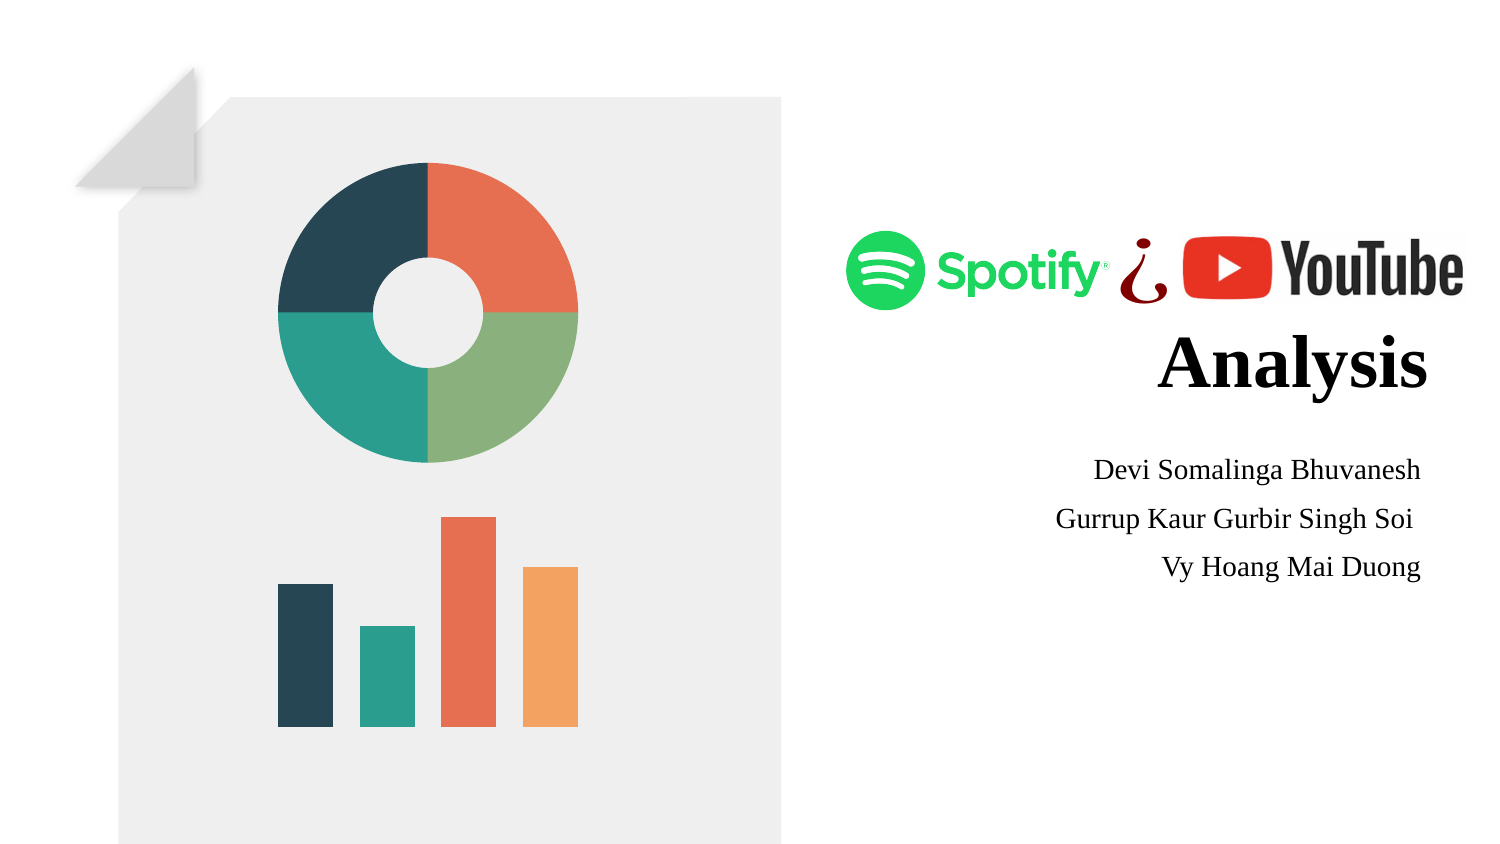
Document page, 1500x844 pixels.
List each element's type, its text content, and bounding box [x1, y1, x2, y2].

text_box [118, 96, 782, 844]
text_box [278, 312, 427, 463]
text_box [844, 230, 1467, 311]
text_box [427, 162, 579, 312]
text_box [359, 625, 415, 728]
text_box [427, 312, 579, 463]
text_box [278, 162, 427, 312]
text_box [74, 67, 195, 187]
text_box [441, 516, 497, 728]
title Analysis [694, 207, 1444, 418]
text_box [523, 566, 579, 728]
text_box [277, 583, 333, 728]
subtitle Devi Somalinga Bhuvanesh Gurrup Kaur Gurbir Singh Soi Vy Hoang Mai Duong [937, 430, 1444, 604]
